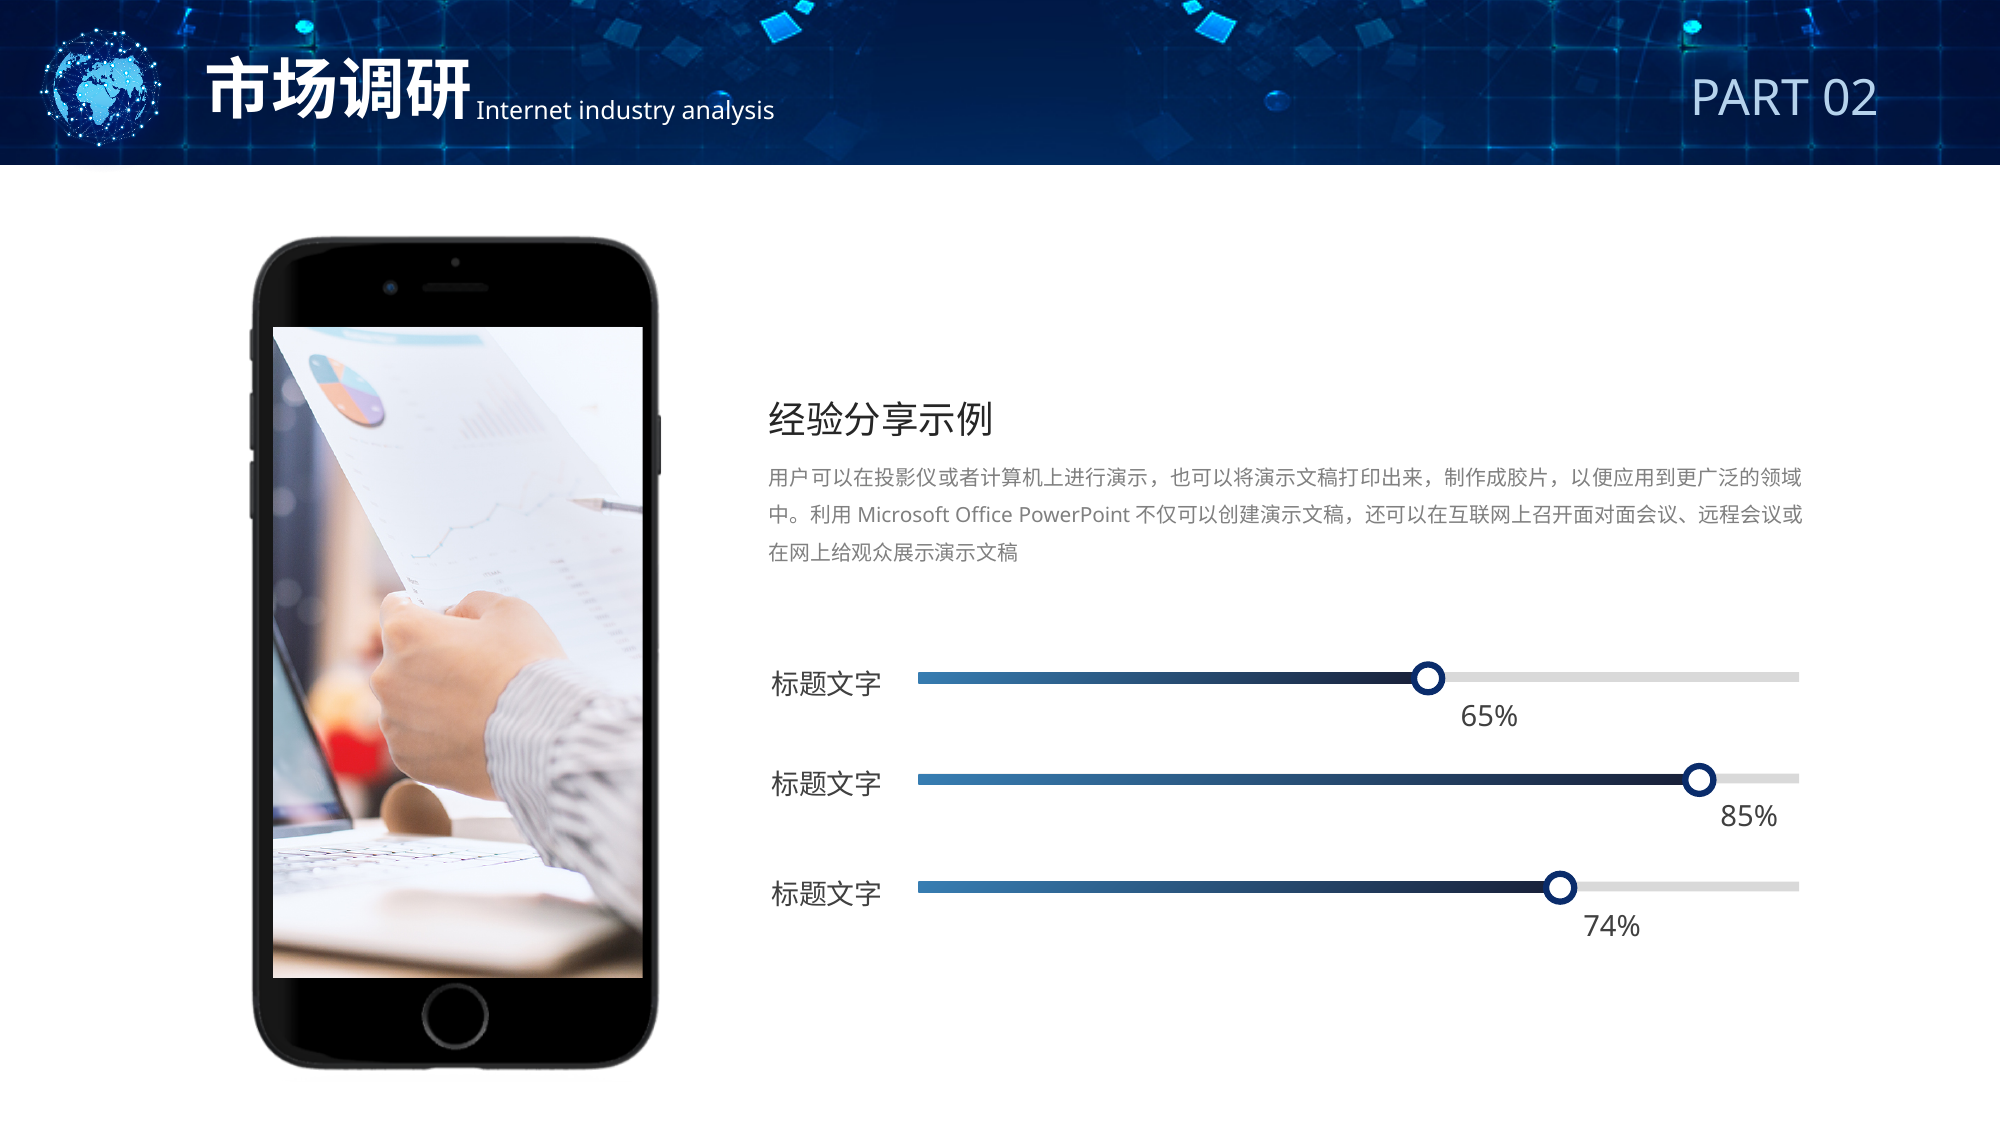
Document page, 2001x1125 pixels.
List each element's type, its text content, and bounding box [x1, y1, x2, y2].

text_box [756, 652, 1860, 947]
picture [191, 203, 734, 1102]
text_box PART 02 [1675, 57, 1895, 133]
picture [0, 0, 2000, 173]
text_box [753, 379, 1818, 568]
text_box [191, 39, 772, 136]
